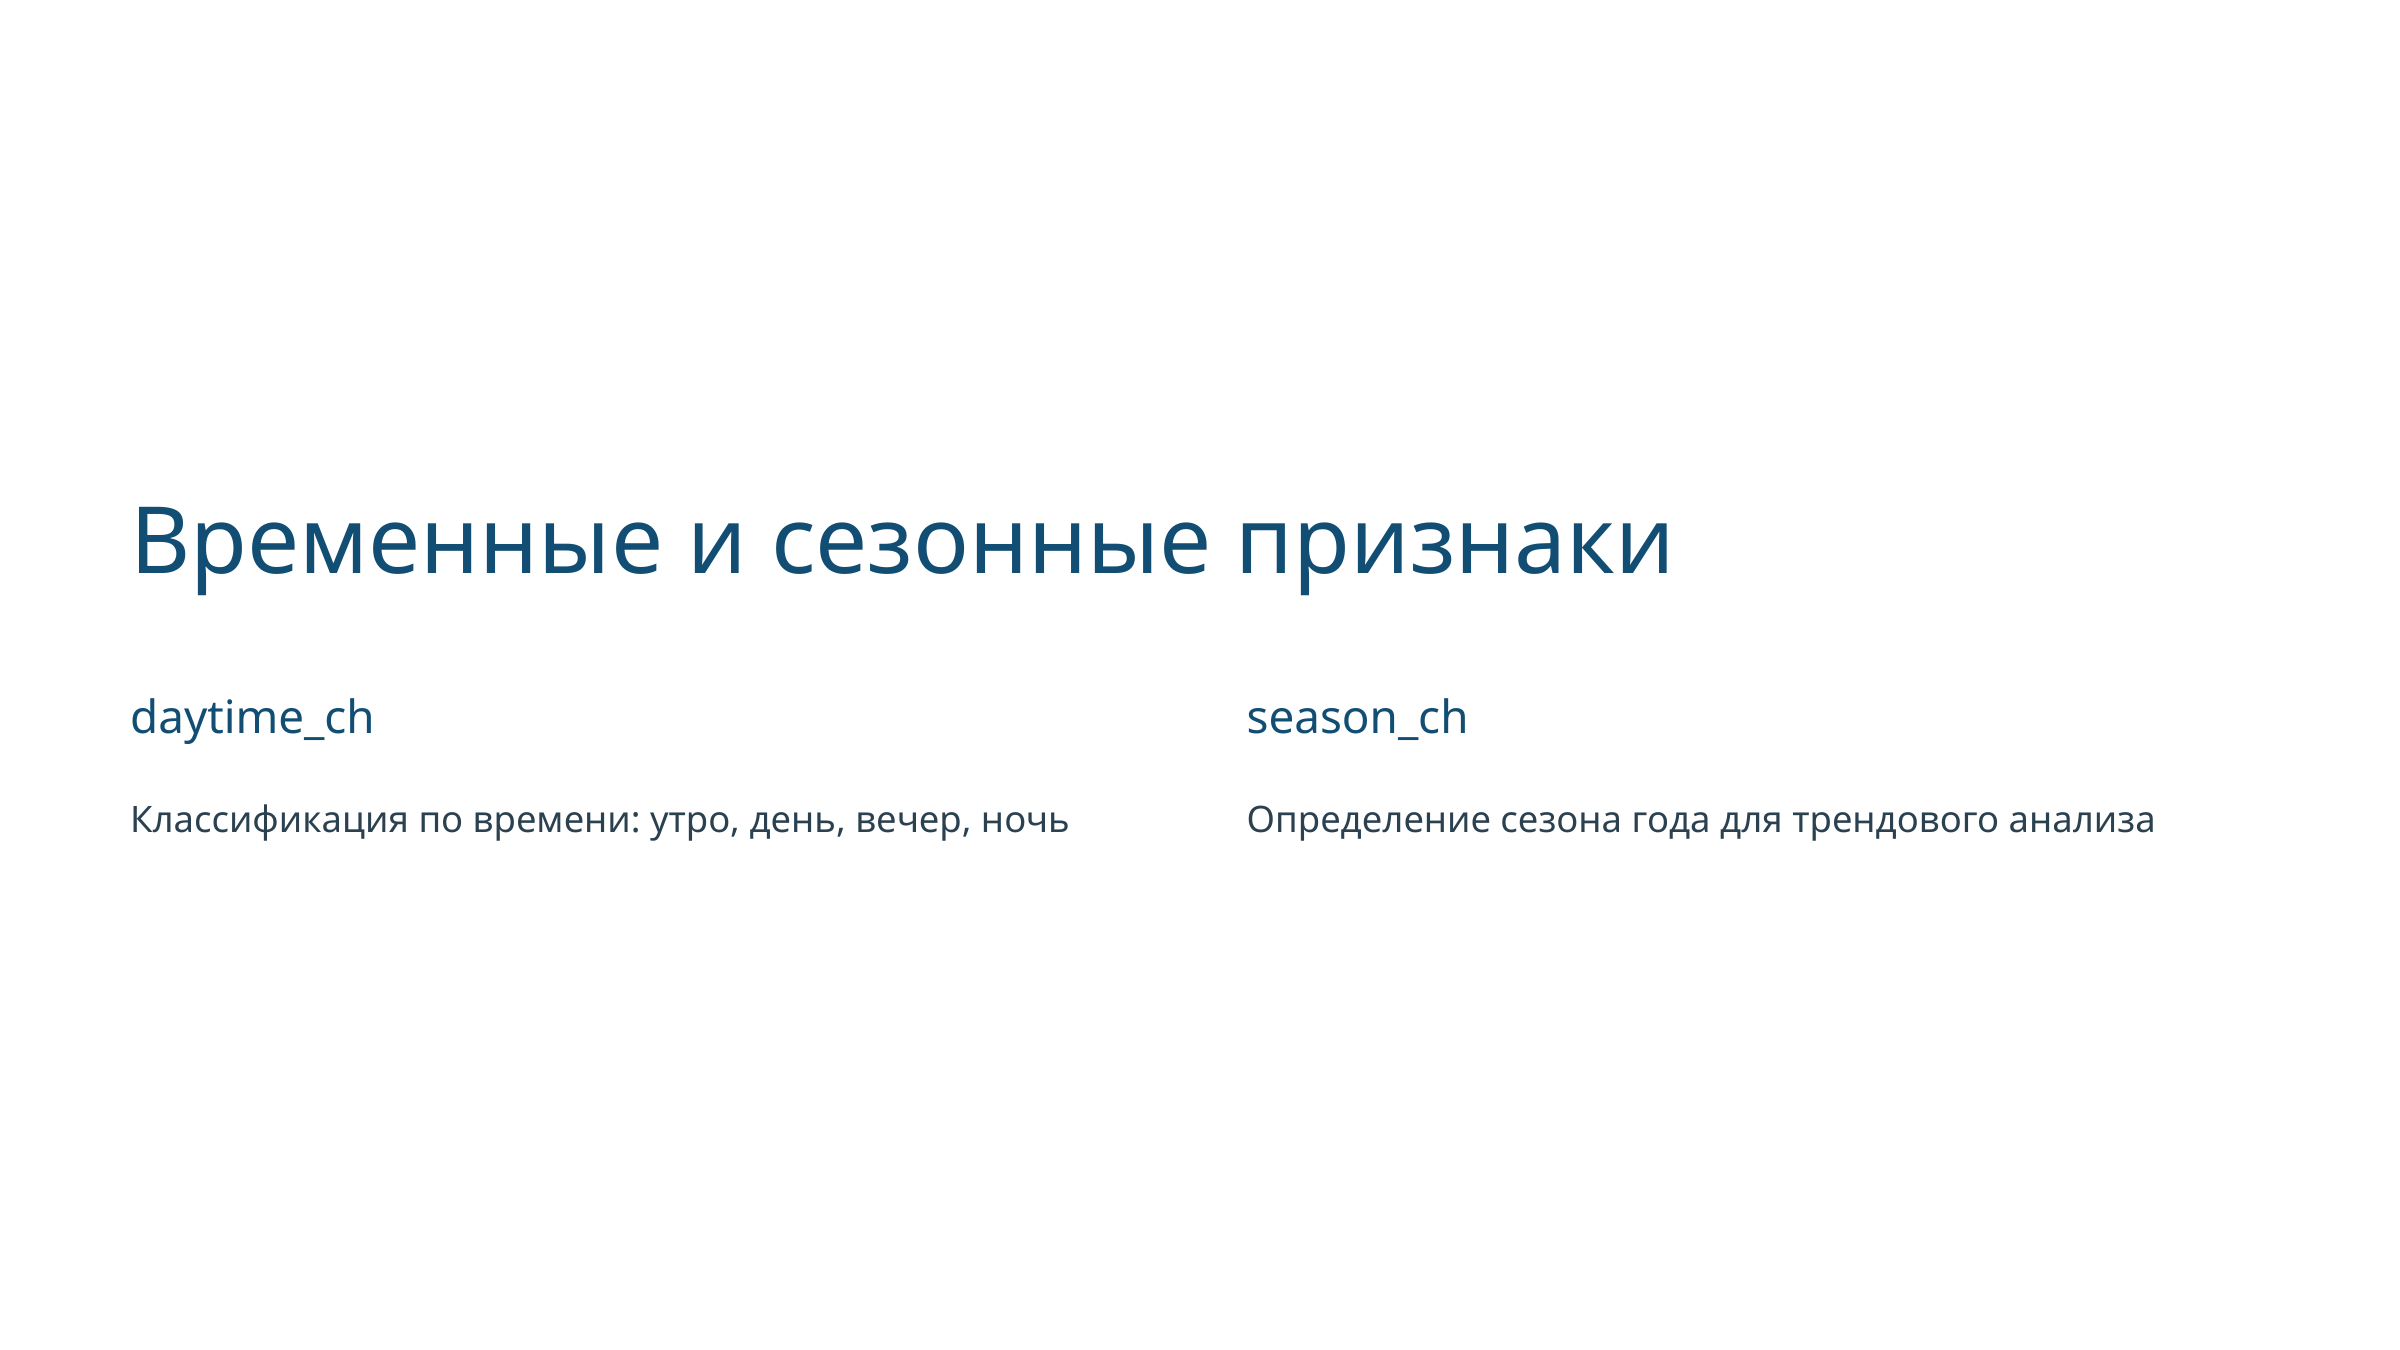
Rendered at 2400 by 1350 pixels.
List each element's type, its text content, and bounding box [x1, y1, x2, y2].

text_box Временные и сезонные признаки [130, 476, 1670, 593]
text_box Классификация по времени: утро, день, вечер, ночь [130, 780, 1155, 841]
text_box daytime_ch [130, 685, 596, 744]
text_box season_ch [1246, 685, 1712, 744]
text_box Определение сезона года для трендового анализа [1246, 780, 2271, 841]
